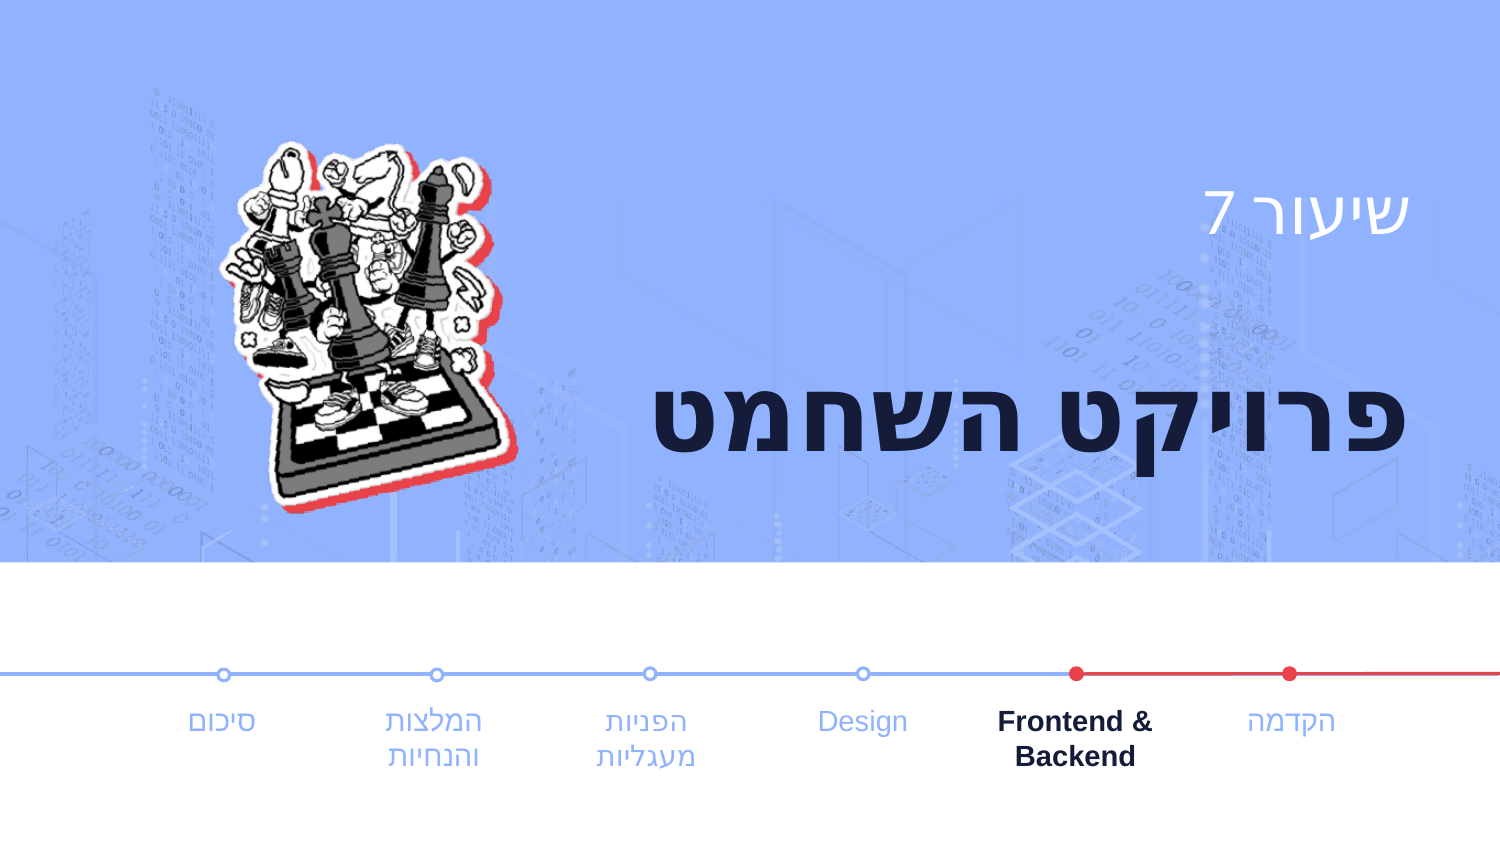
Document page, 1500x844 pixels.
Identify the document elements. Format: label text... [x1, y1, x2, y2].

text_box [1070, 667, 1082, 680]
text_box סיכום [141, 702, 303, 760]
list השתמשנו ב-Debugger כדי למצוא ולפתור באגים מסוגים שונים. למדנו בבית על חריגות (exceptions) בתרגיל הבית ראינו איך אפשר להוסיף לתוכניות שלנו מנגנונים לטיפול בשגיאות.... והיום נתחיל פרויקט שיסכם את מה שלמדנו במשך שישה שבועות ועד עכשיו. [0, 0, 1500, 562]
subtitle Design [778, 702, 948, 760]
title פרויקט השחמט [639, 233, 1412, 473]
text_box [857, 667, 870, 680]
text_box [644, 667, 656, 680]
text_box [217, 669, 230, 681]
text_box [1284, 667, 1295, 671]
subtitle הפניות מעגליות [565, 702, 728, 760]
subtitle שיעור 7 [639, 167, 1412, 221]
text_box Frontend & Backend [990, 702, 1161, 760]
text_box הקדמה [1211, 702, 1373, 760]
picture [63, 62, 655, 569]
text_box המלצות והנחיות [353, 702, 515, 760]
text_box [431, 669, 443, 681]
